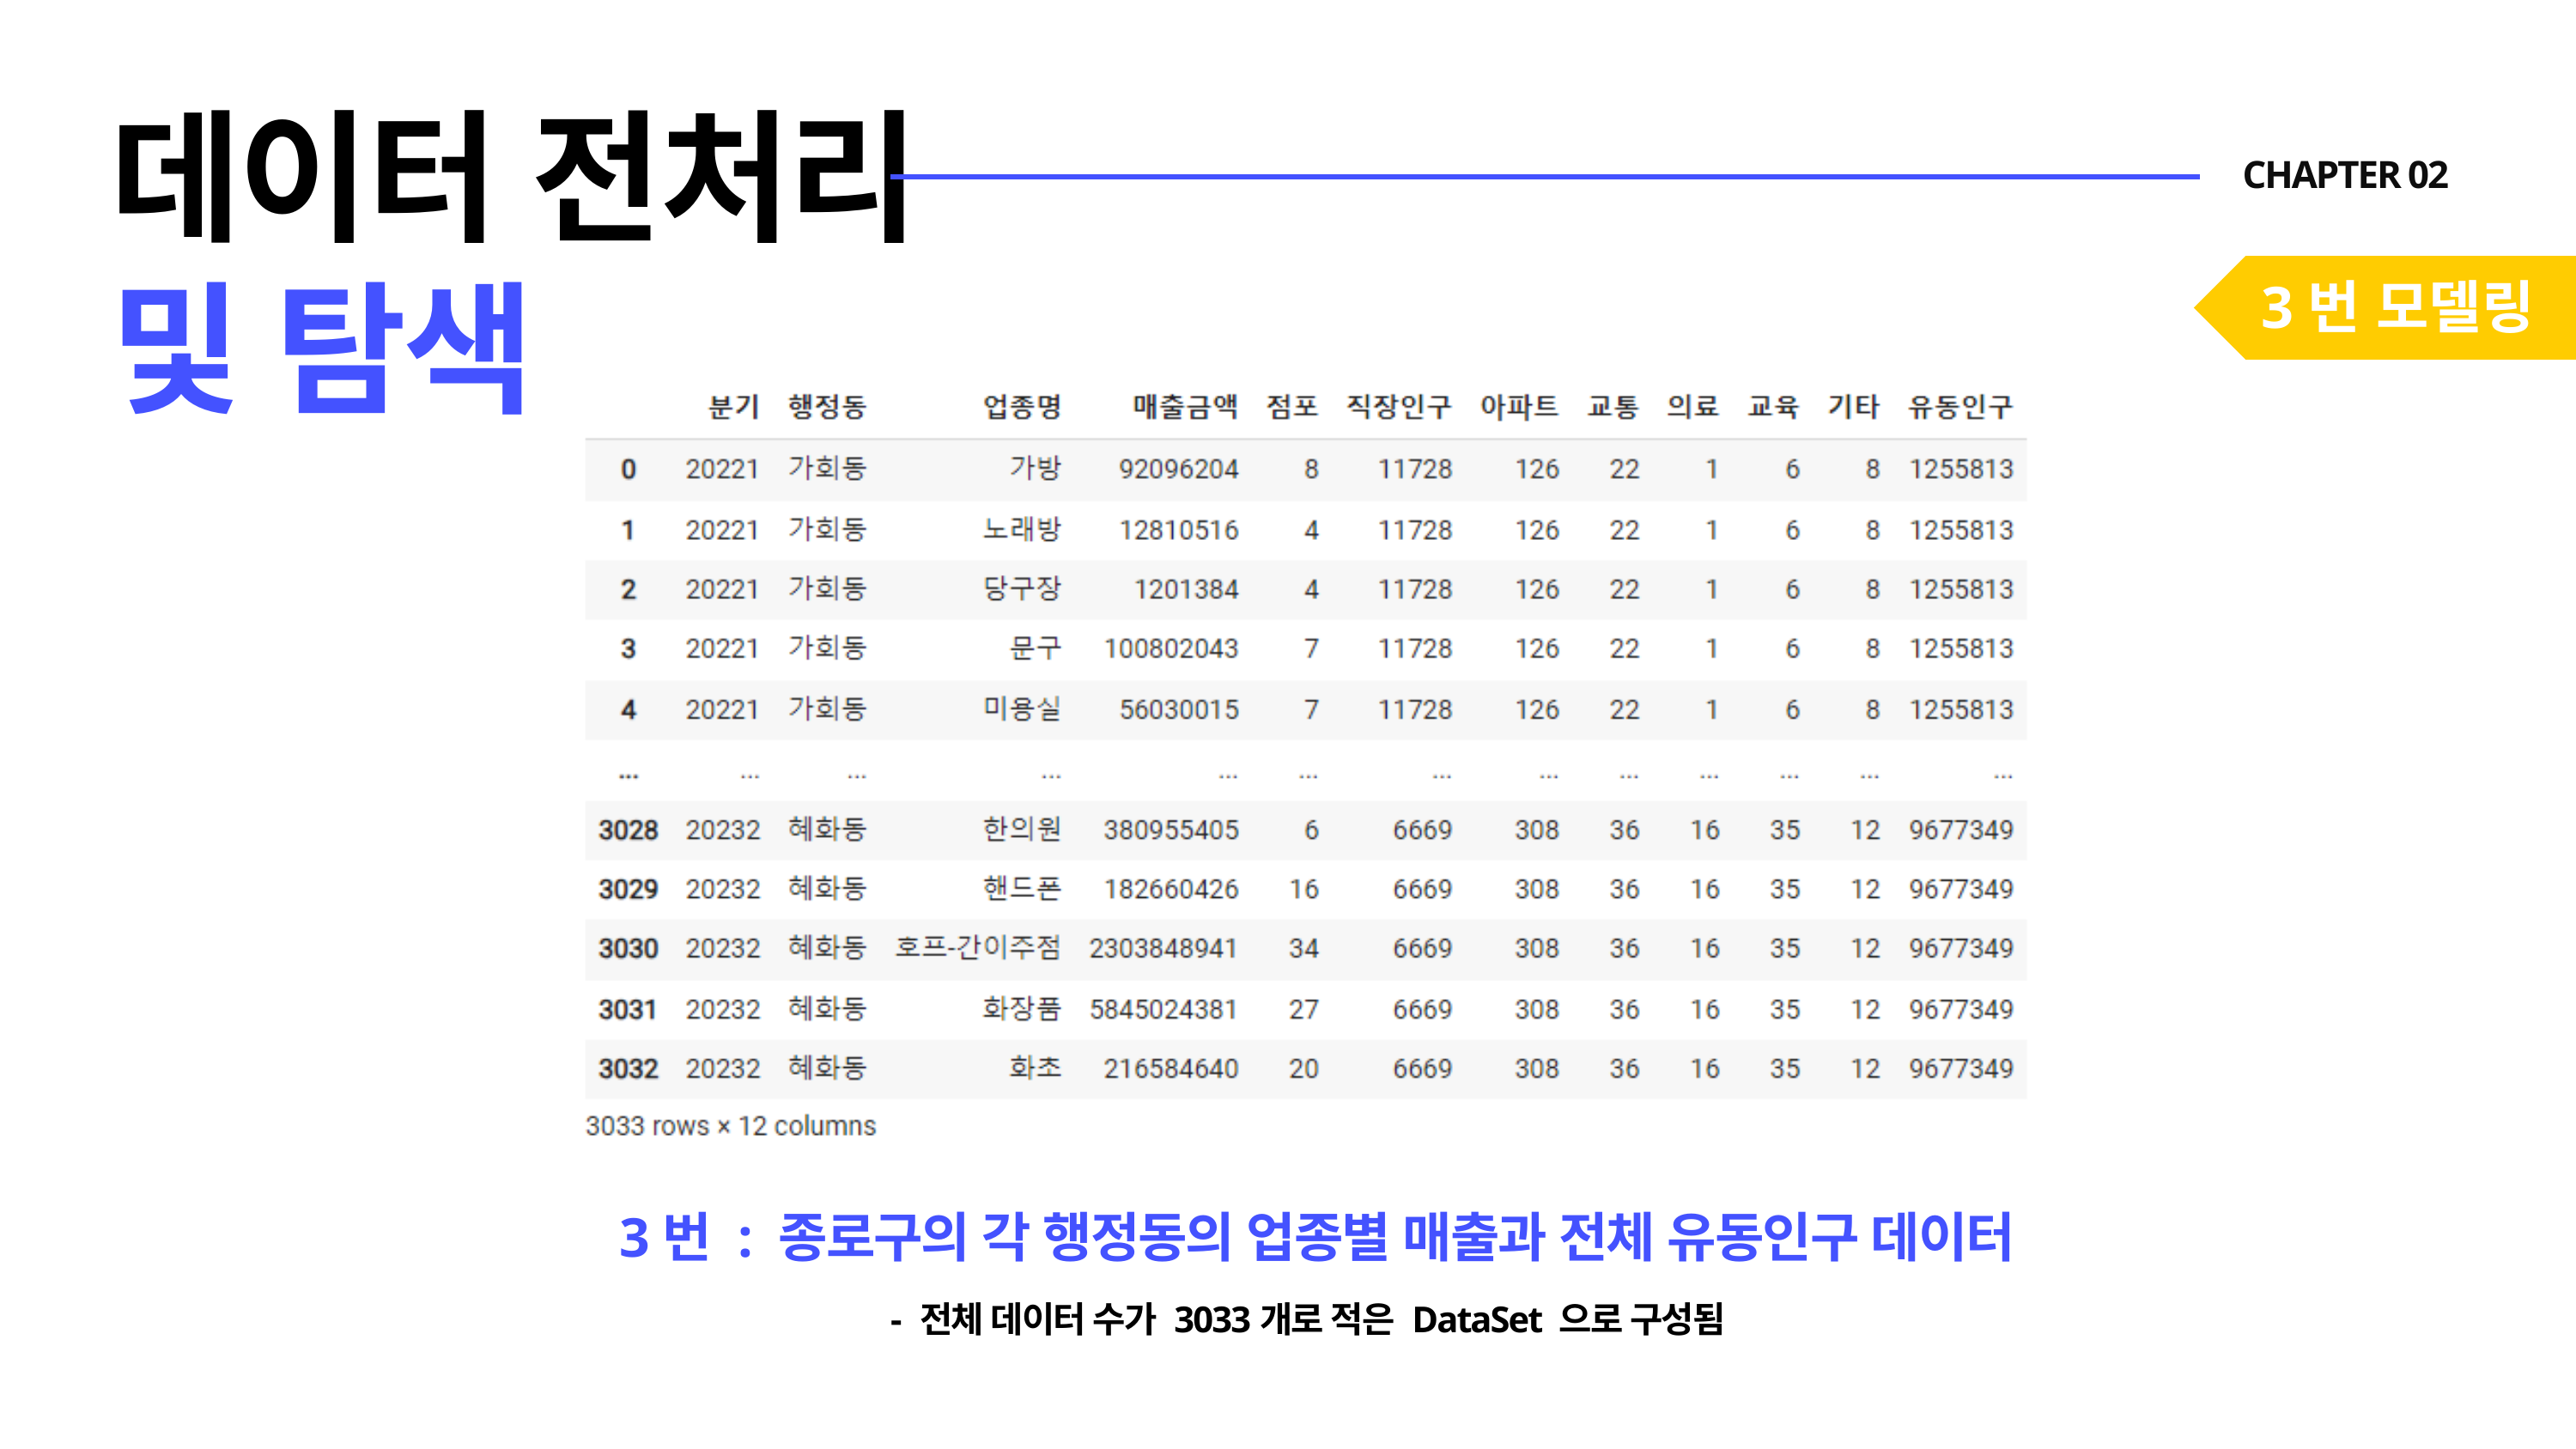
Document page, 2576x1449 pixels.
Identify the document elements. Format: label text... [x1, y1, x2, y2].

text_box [1974, 255, 2576, 360]
picture [581, 386, 2052, 1143]
text_box CHAPTER 02 [2136, 144, 2556, 203]
text_box - 전체 데이터 수가 3033개로 적은 DataSet 으로 구성됨 [760, 1290, 1856, 1346]
text_box 데이터 전처리 및 탐색 [97, 81, 1058, 438]
text_box 3번 : 종로구의 각 행정동의 업종별 매출과 전체 유동인구 데이터 [407, 1197, 2227, 1275]
